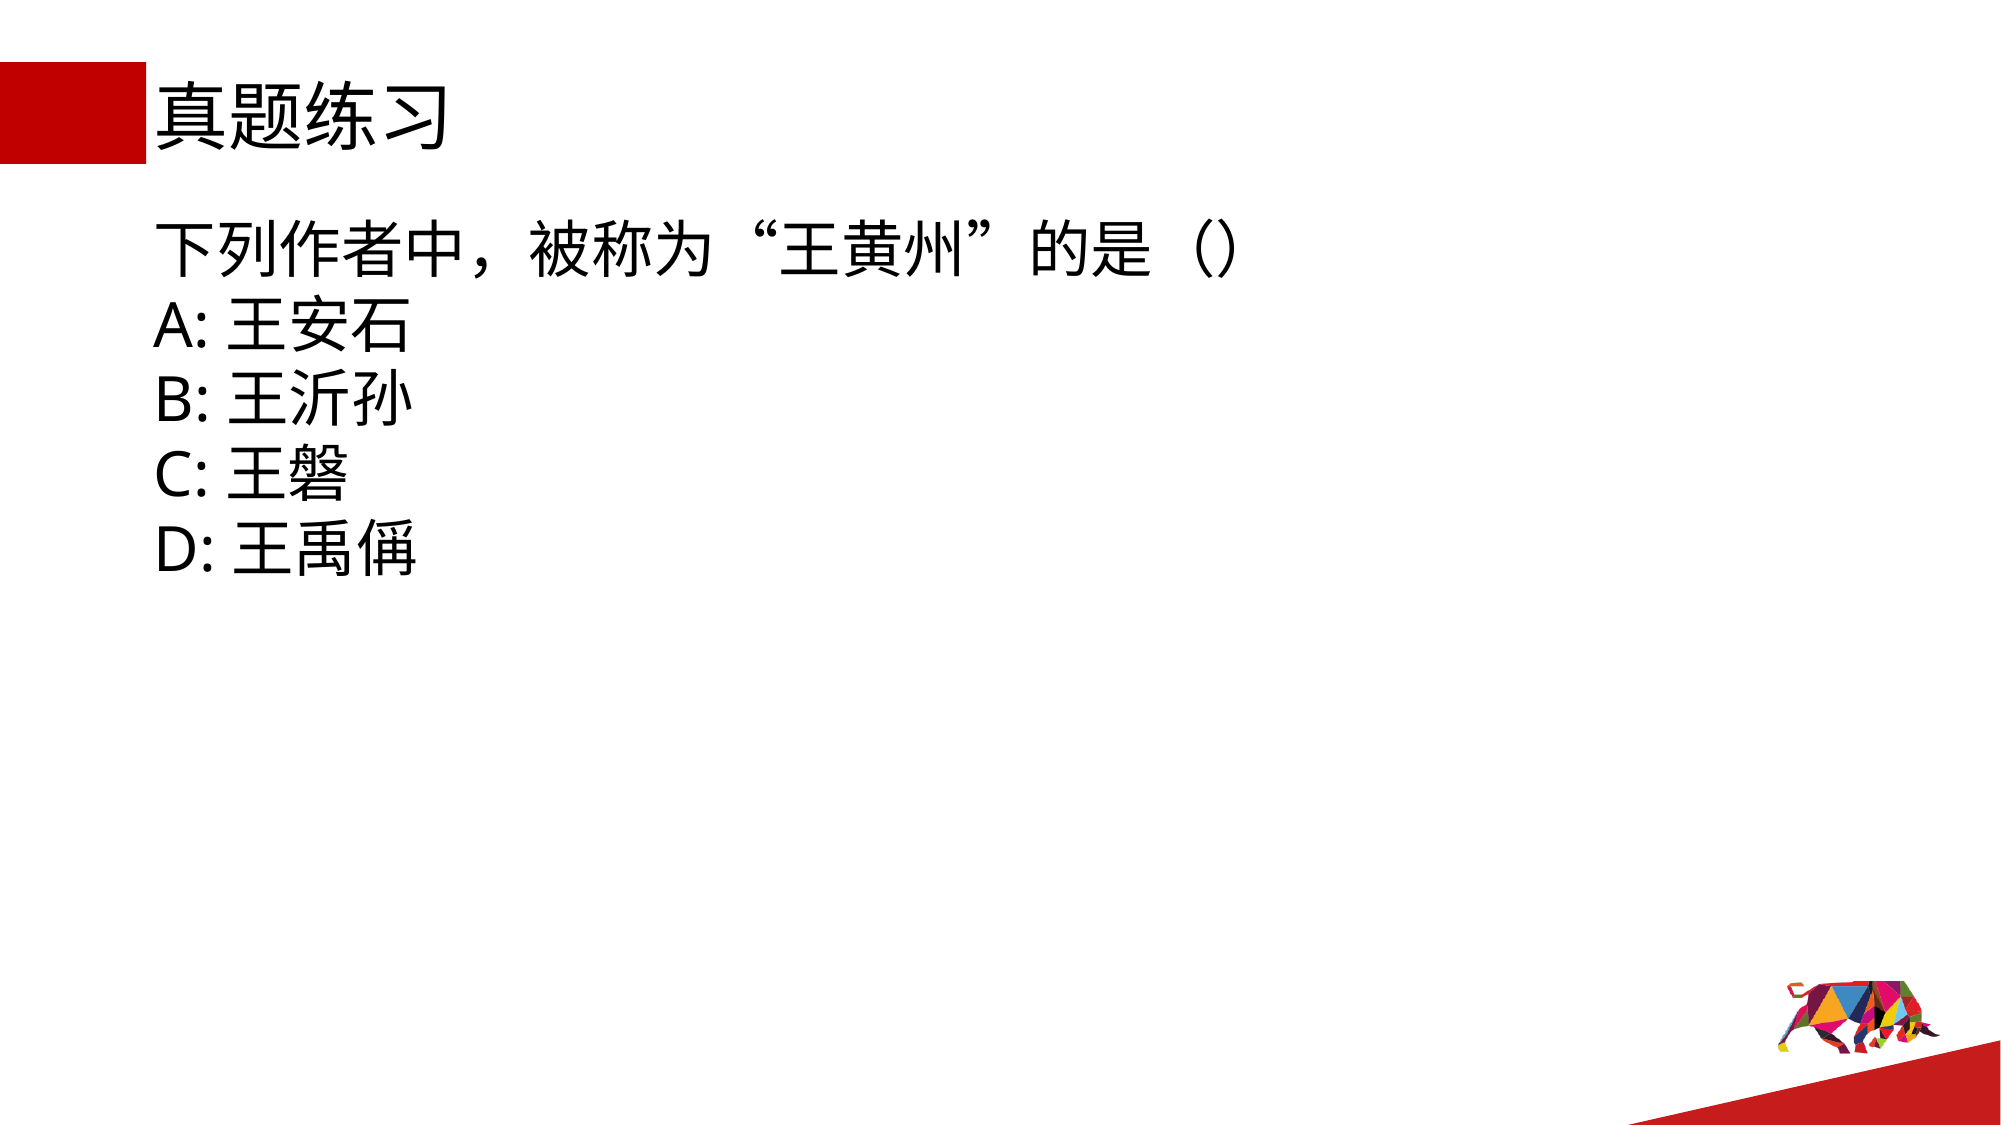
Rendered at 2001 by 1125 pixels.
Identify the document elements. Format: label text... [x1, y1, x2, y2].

list 下列作者中，被称为“王黄州”的是（） A:王安石 B:王沂孙 C:王磐 D:王禹偁 [145, 203, 1872, 1080]
title 真题练习 [145, 61, 1947, 203]
picture [1872, 981, 1941, 1059]
